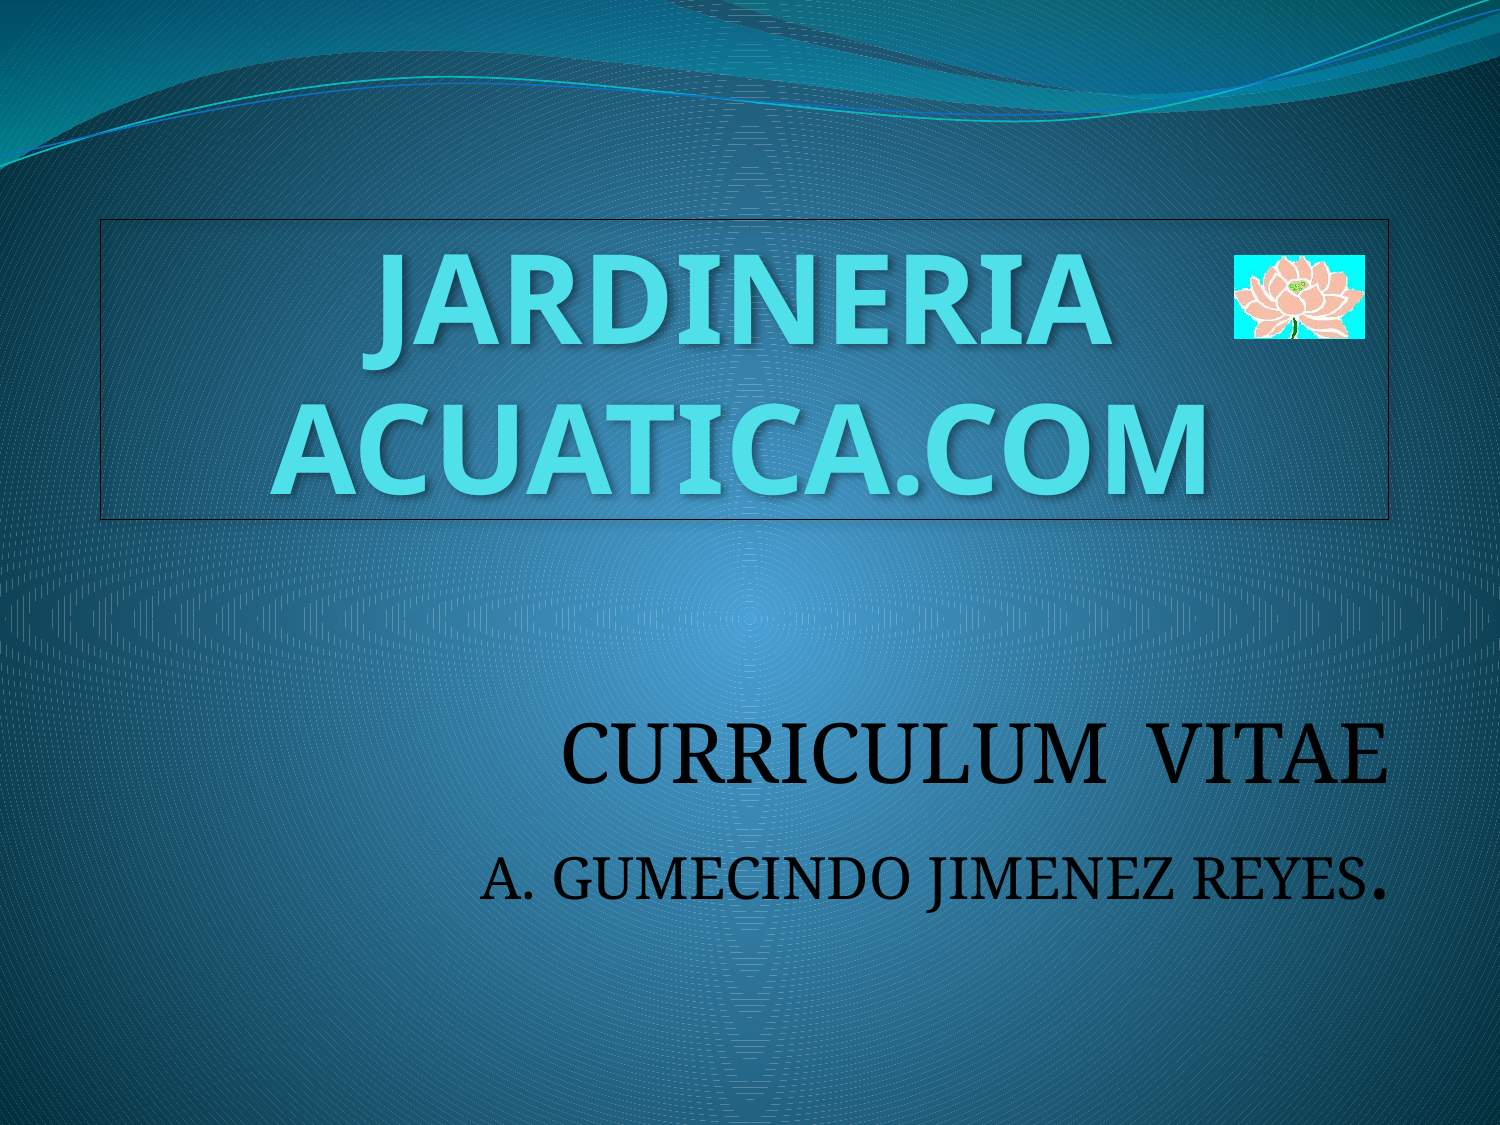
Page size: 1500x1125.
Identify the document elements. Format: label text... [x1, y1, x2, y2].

title JARDINERIA ACUATICA.COM [100, 219, 1389, 520]
subtitle CURRICULUM VITAE A. GUMECINDO JIMENEZ REYES. [112, 692, 1401, 941]
picture [1234, 255, 1366, 340]
table_header Sra. Isabel Castar Calle Panzacola, Delg. Coyoacán, México D.F. Abril del 2010. [1227, 256, 1371, 353]
